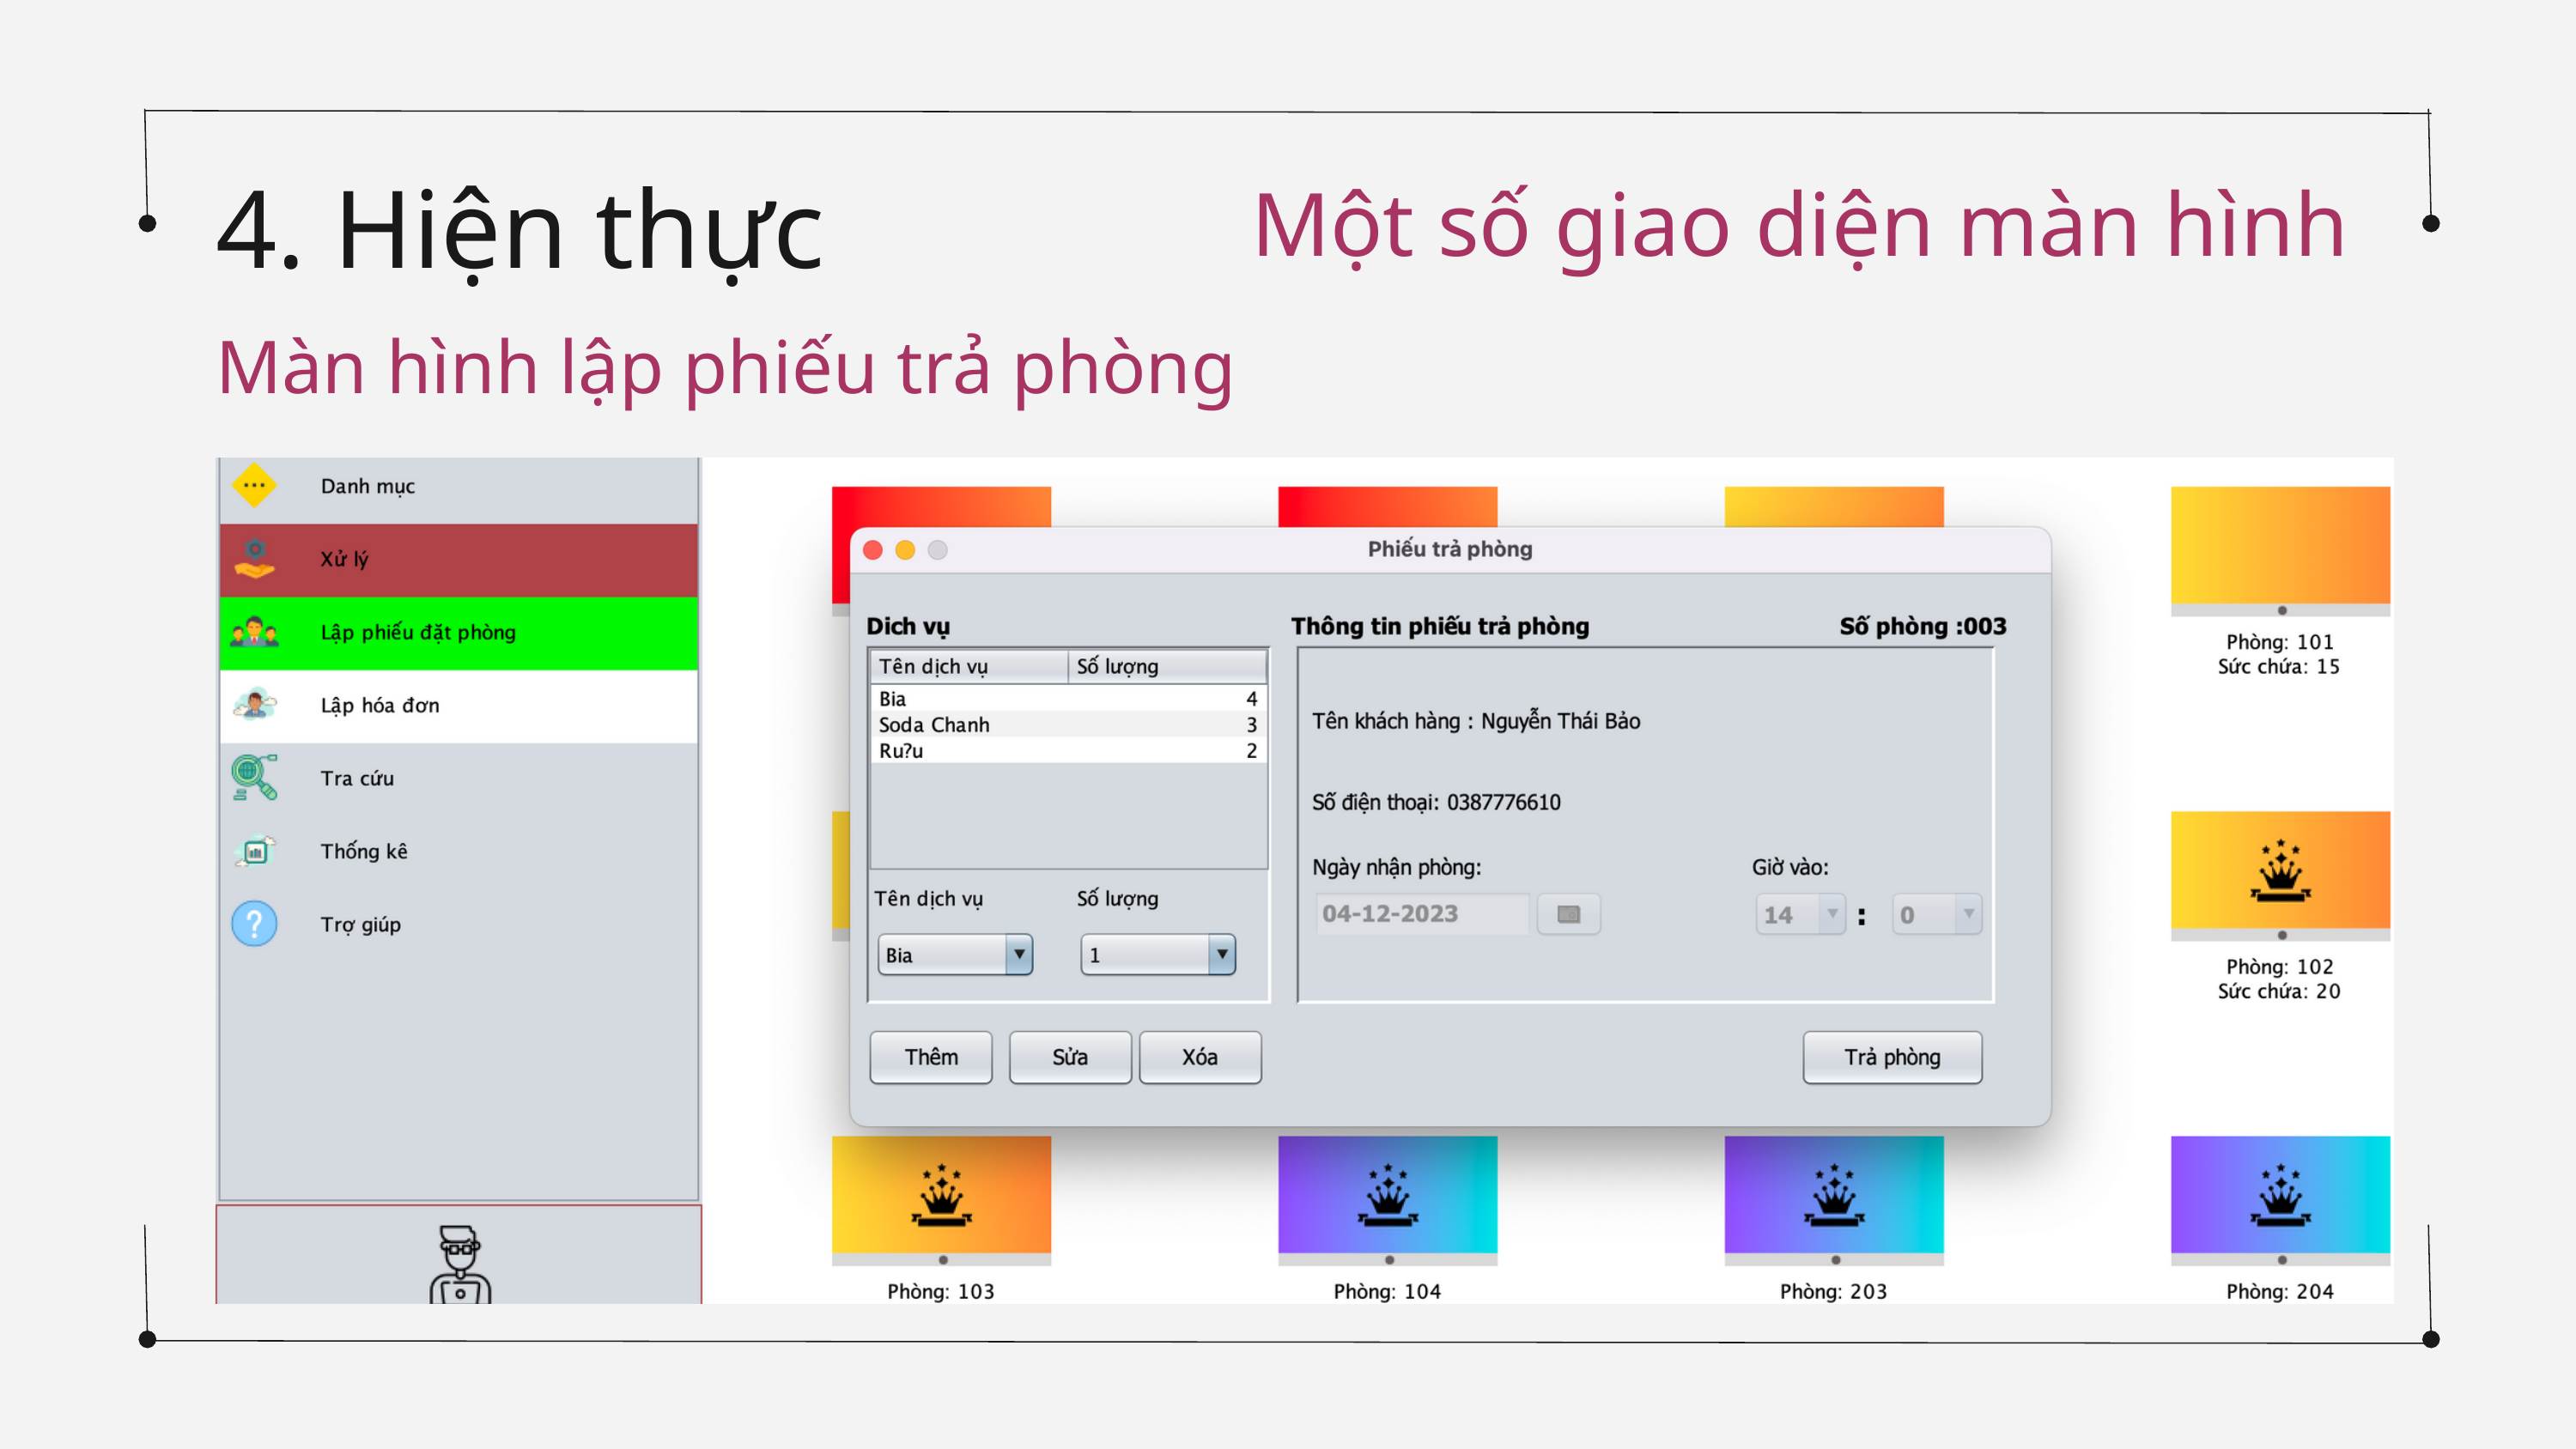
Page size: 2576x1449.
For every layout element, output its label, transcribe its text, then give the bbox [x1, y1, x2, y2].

text_box [216, 458, 2395, 1304]
text_box Màn hình lập phiếu trả phòng [216, 320, 1574, 409]
text_box [138, 109, 157, 233]
text_box [138, 1225, 157, 1349]
text_box [2421, 1225, 2440, 1349]
text_box 4. Hiện thực [216, 161, 910, 291]
text_box Một số giao diện màn hình [1251, 168, 2429, 274]
text_box [2428, 109, 2440, 233]
